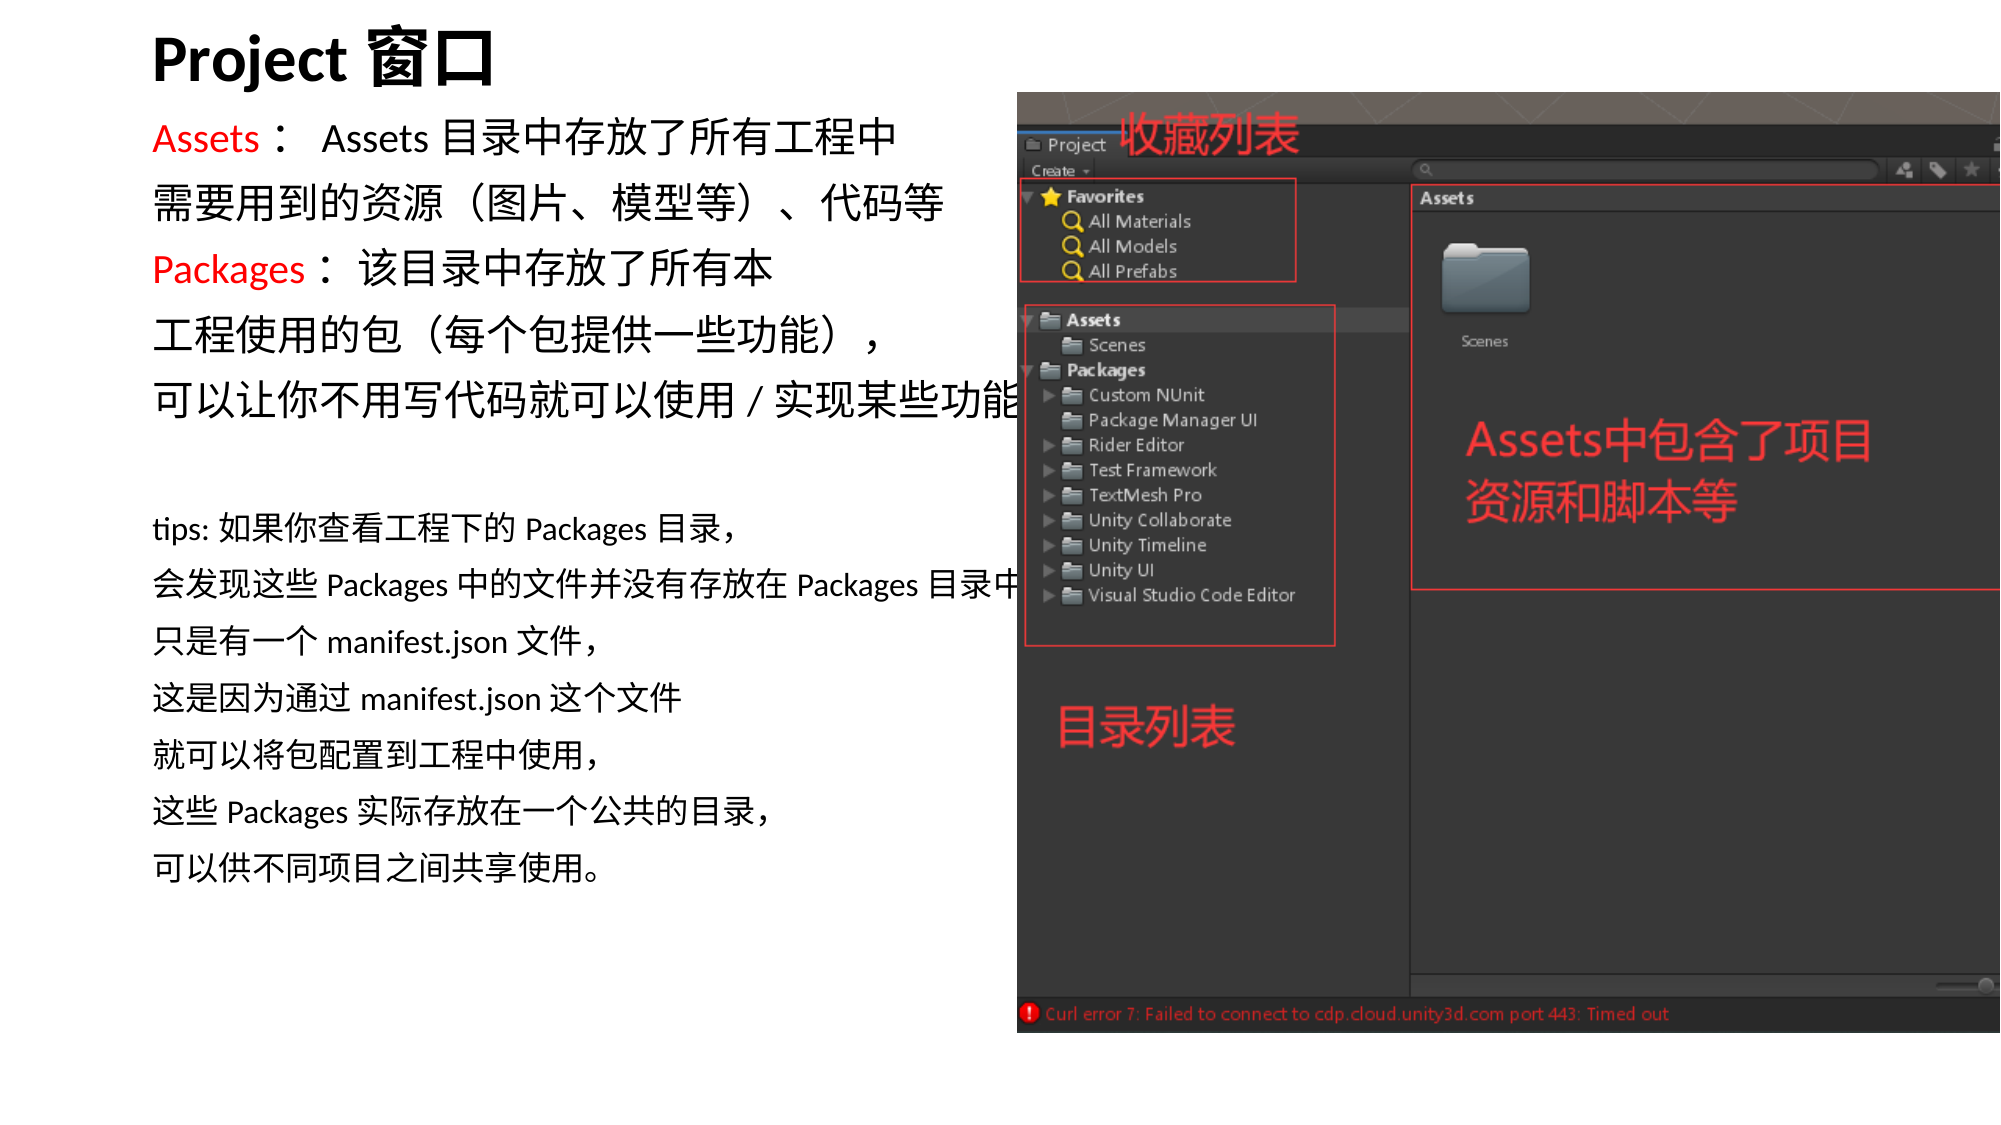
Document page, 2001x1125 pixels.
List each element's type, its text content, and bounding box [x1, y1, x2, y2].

picture [1017, 92, 2000, 1033]
list Project窗口 Assets：Assets目录中存放了所有工程中 需要用到的资源（图片、模型等）、代码等 Packages：该目录中存放了所有本 工程使用的包（每个包提供一些功能）， 可以让你不用写代码就可以使用/实现某些功能 tips:如果你查看工程下的Packages目录， 会发现这些Packages中的文件并没有存放在Packages目录中， 只是有一个manifest.json文件， 这是因为通过manifest.json这个文件 就可以将包配置到工程中使用， 这些Packages实际存放在一个公共的目录， 可以供不同项目之间共享使用。 [137, 16, 1863, 1087]
